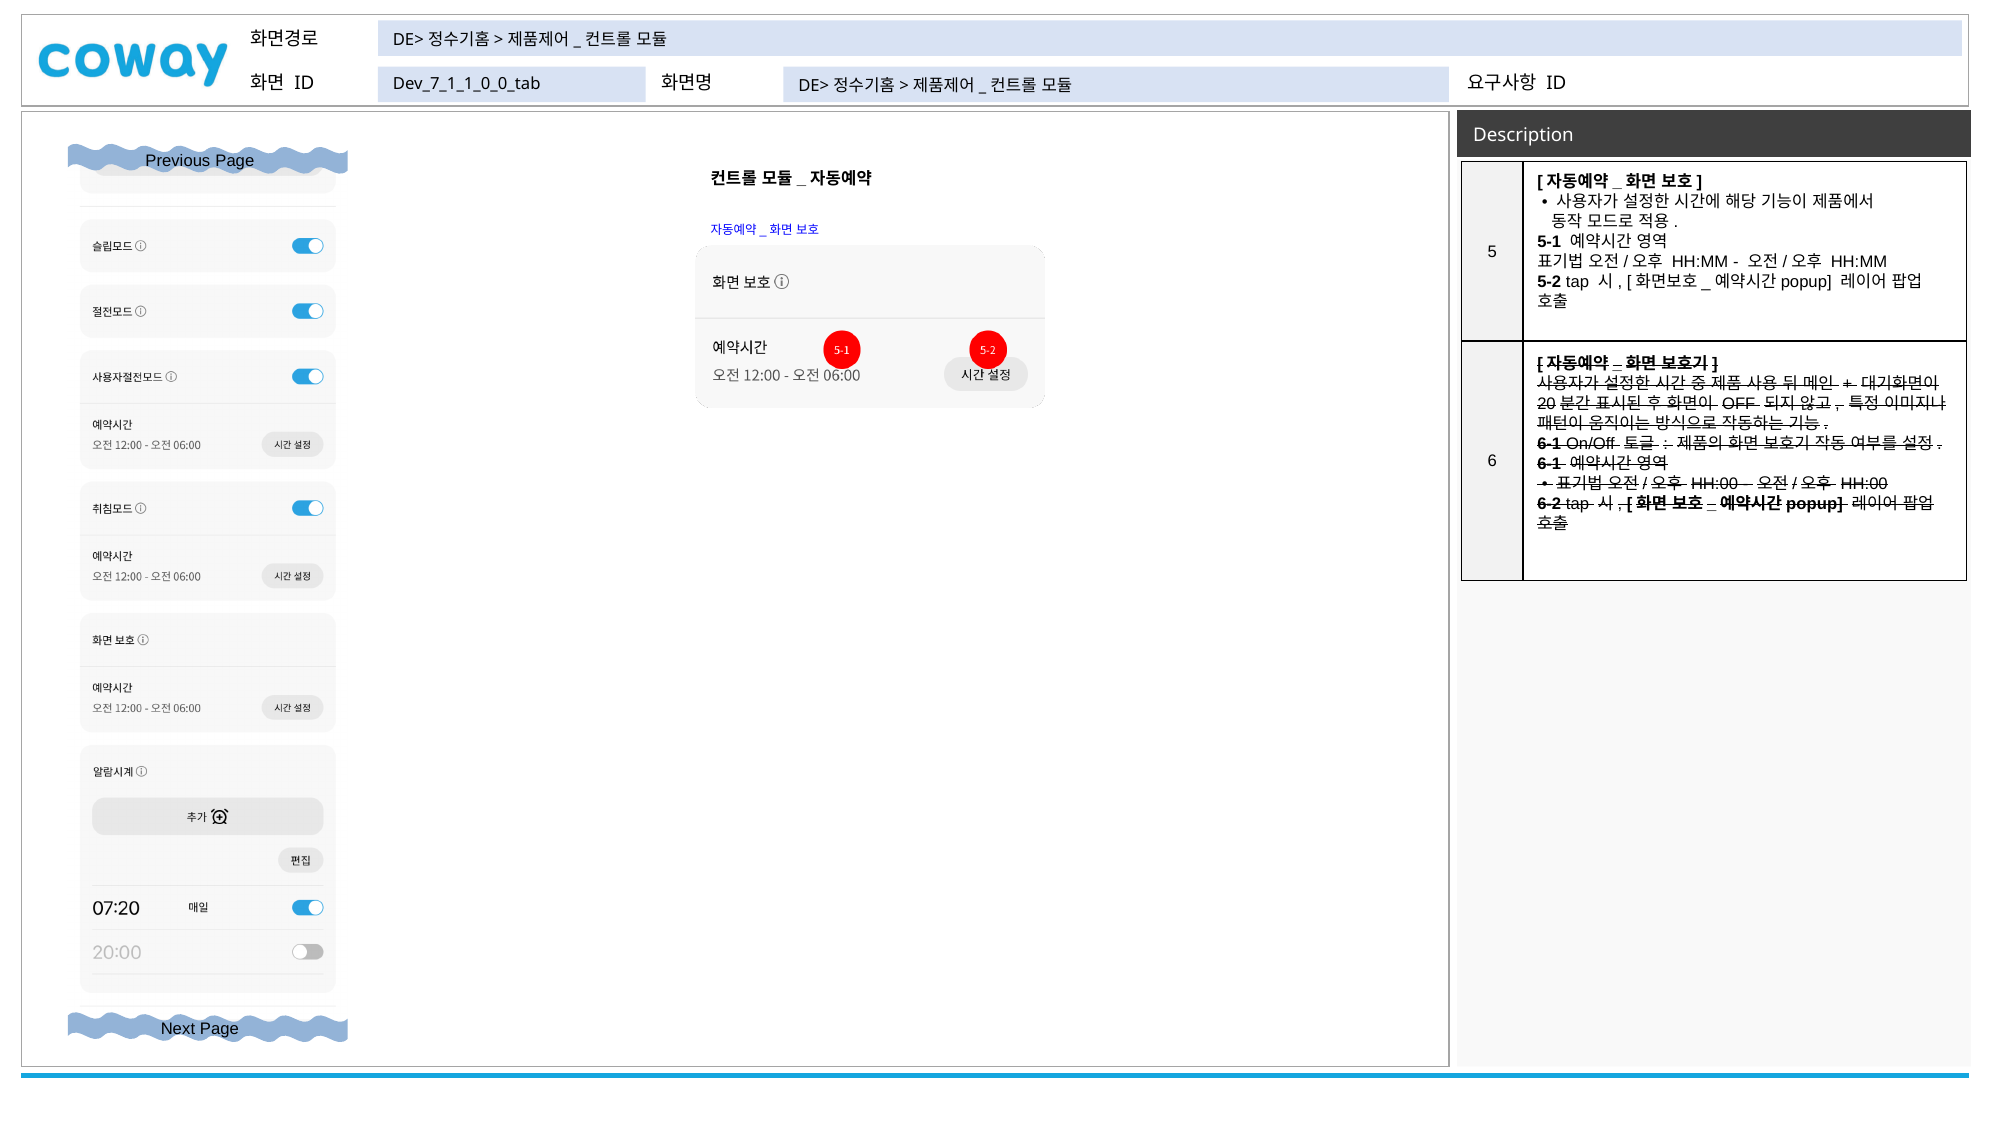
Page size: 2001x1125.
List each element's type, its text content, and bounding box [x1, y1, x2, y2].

text_box 컨트롤 모듈_자동예약 [695, 160, 1013, 196]
picture [695, 245, 1045, 409]
list DE>정수기홈>제품제어_컨트롤 모듈 [783, 66, 1449, 103]
text_box [자동예약_화면 보호] • 사용자가 설정한 시간에 해당 기능이 제품에서 동작 모드로 적용. 5-1 예약시간 영역 표기법 오전/오후 HH:MM - 오전/오후 HH:MM 5-2 tap 시, [화면보호_예약시간popup] 레이어 팝업 호출 [1522, 156, 1973, 326]
text_box [자동예약_화면 보호기] 사용자가 설정한 시간 중 제품 사용 뒤 메인 + 대기화면이 20분간 표시된 후 화면이 OFF 되지 않고, 특정 이미지나 패턴이 움직이는 방식으로 작동하는 기능. 6-1 On/Off 토글 : 제품의 화면 보호기 작동 여부를 설정. 6-1 예약시간 영역 • 표기법 오전/오후 HH:00 - 오전/오후 HH:00 6-2 tap 시, [화면 보호_예약시간popup] 레이어 팝업 호출 [1522, 338, 1973, 548]
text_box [67, 1010, 348, 1046]
text_box 자동예약_화면 보호 [695, 214, 1013, 244]
list DE>정수기홈>제품제어_컨트롤 모듈 [378, 20, 1962, 56]
table_header 5 [1462, 162, 1522, 340]
table_cell 6 [1462, 342, 1522, 580]
table_cell [1524, 548, 1966, 580]
table_header [1524, 326, 1966, 338]
list Dev_7_1_1_0_0_tab [377, 66, 646, 103]
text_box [67, 141, 348, 178]
picture [34, 38, 232, 92]
picture [67, 178, 348, 1010]
